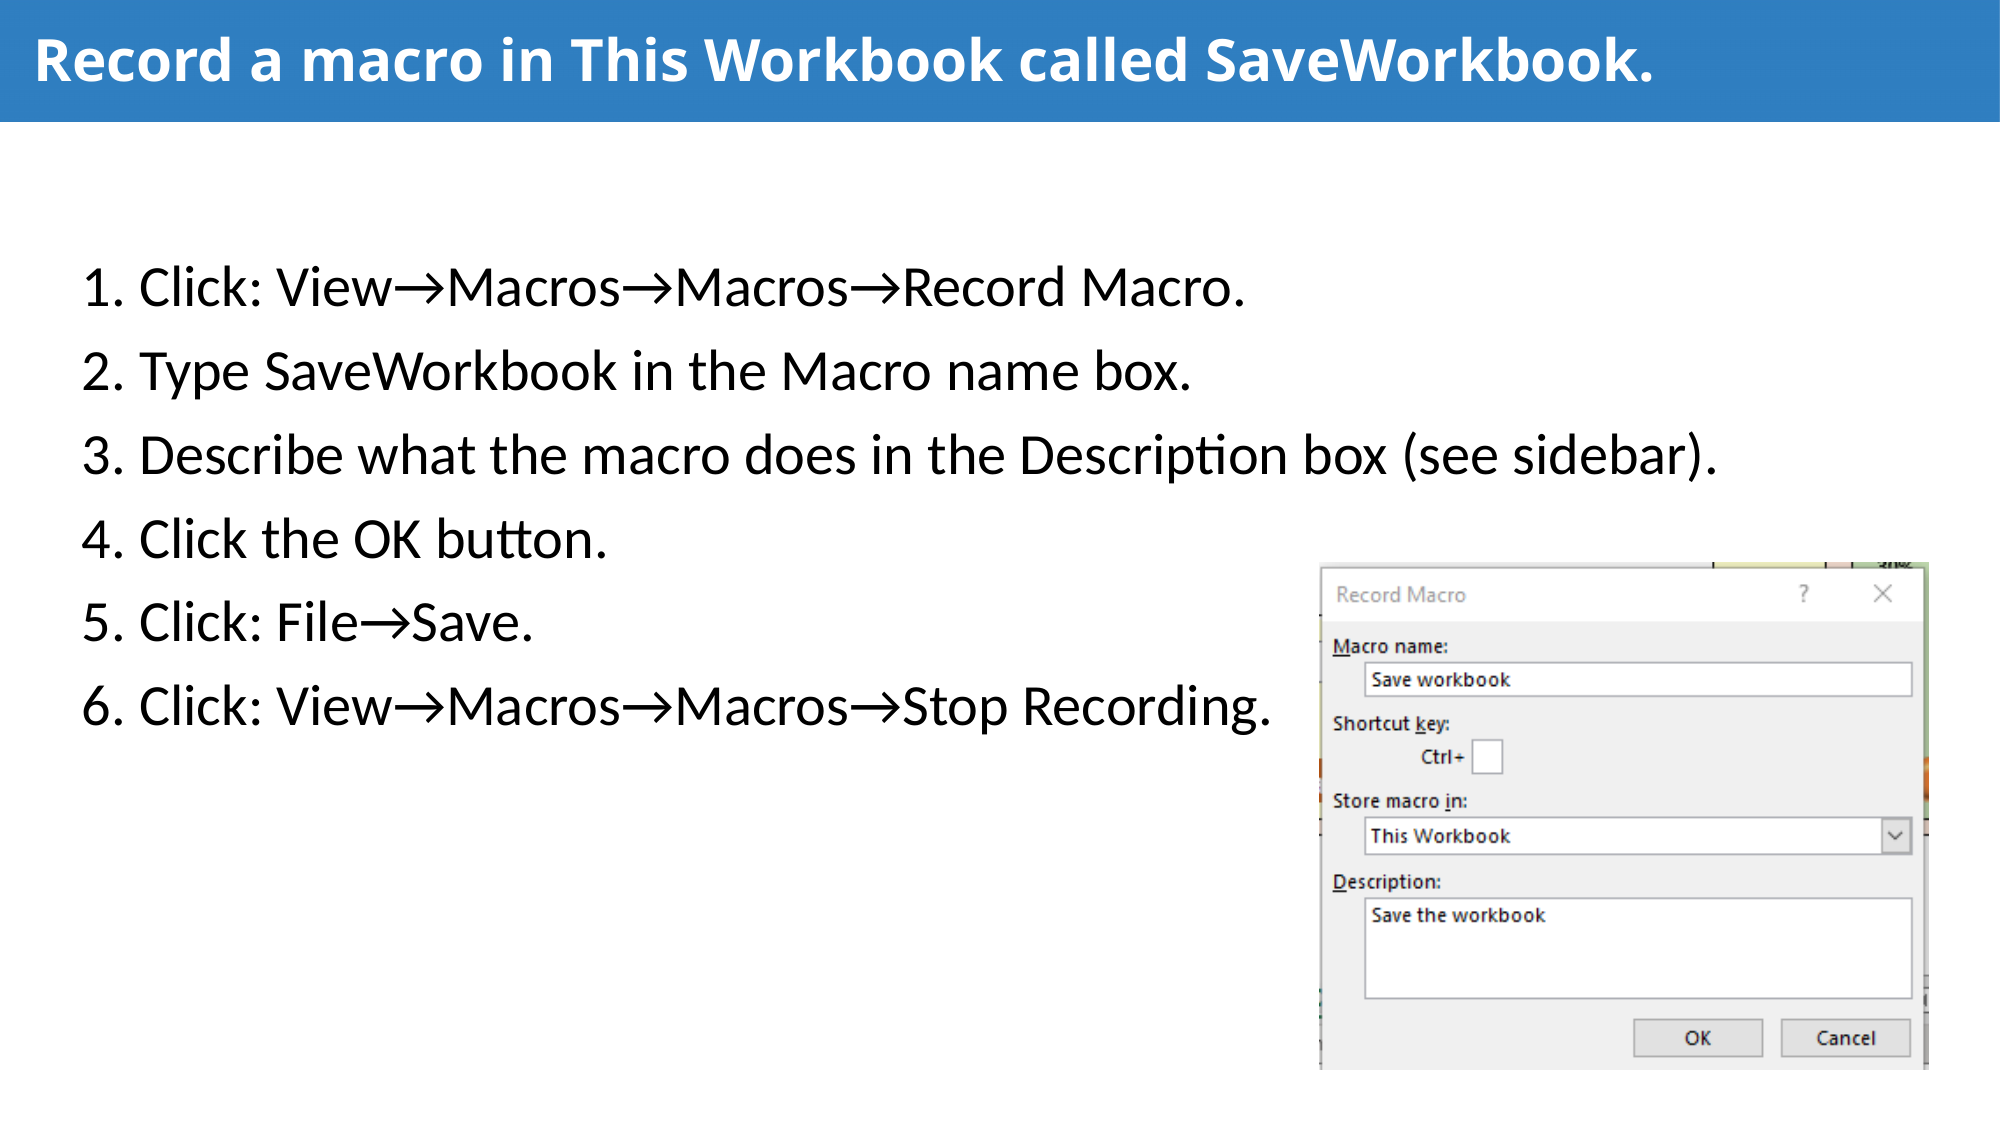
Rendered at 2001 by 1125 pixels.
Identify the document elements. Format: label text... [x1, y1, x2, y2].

picture [1319, 562, 1929, 1070]
list 1. Click: View→Macros→Macros→Record Macro. 2. Type SaveWorkbook in the Macro name box. 3. Describe what the macro does in the Description box (see sidebar). 4. Click the OK button. 5. Click: File→Save. 6. Click: View→Macros→Macros→Stop Recording. [66, 158, 1907, 1082]
title Record a macro in This Workbook called SaveWorkbook. [18, 21, 1744, 105]
picture [0, 0, 2000, 122]
